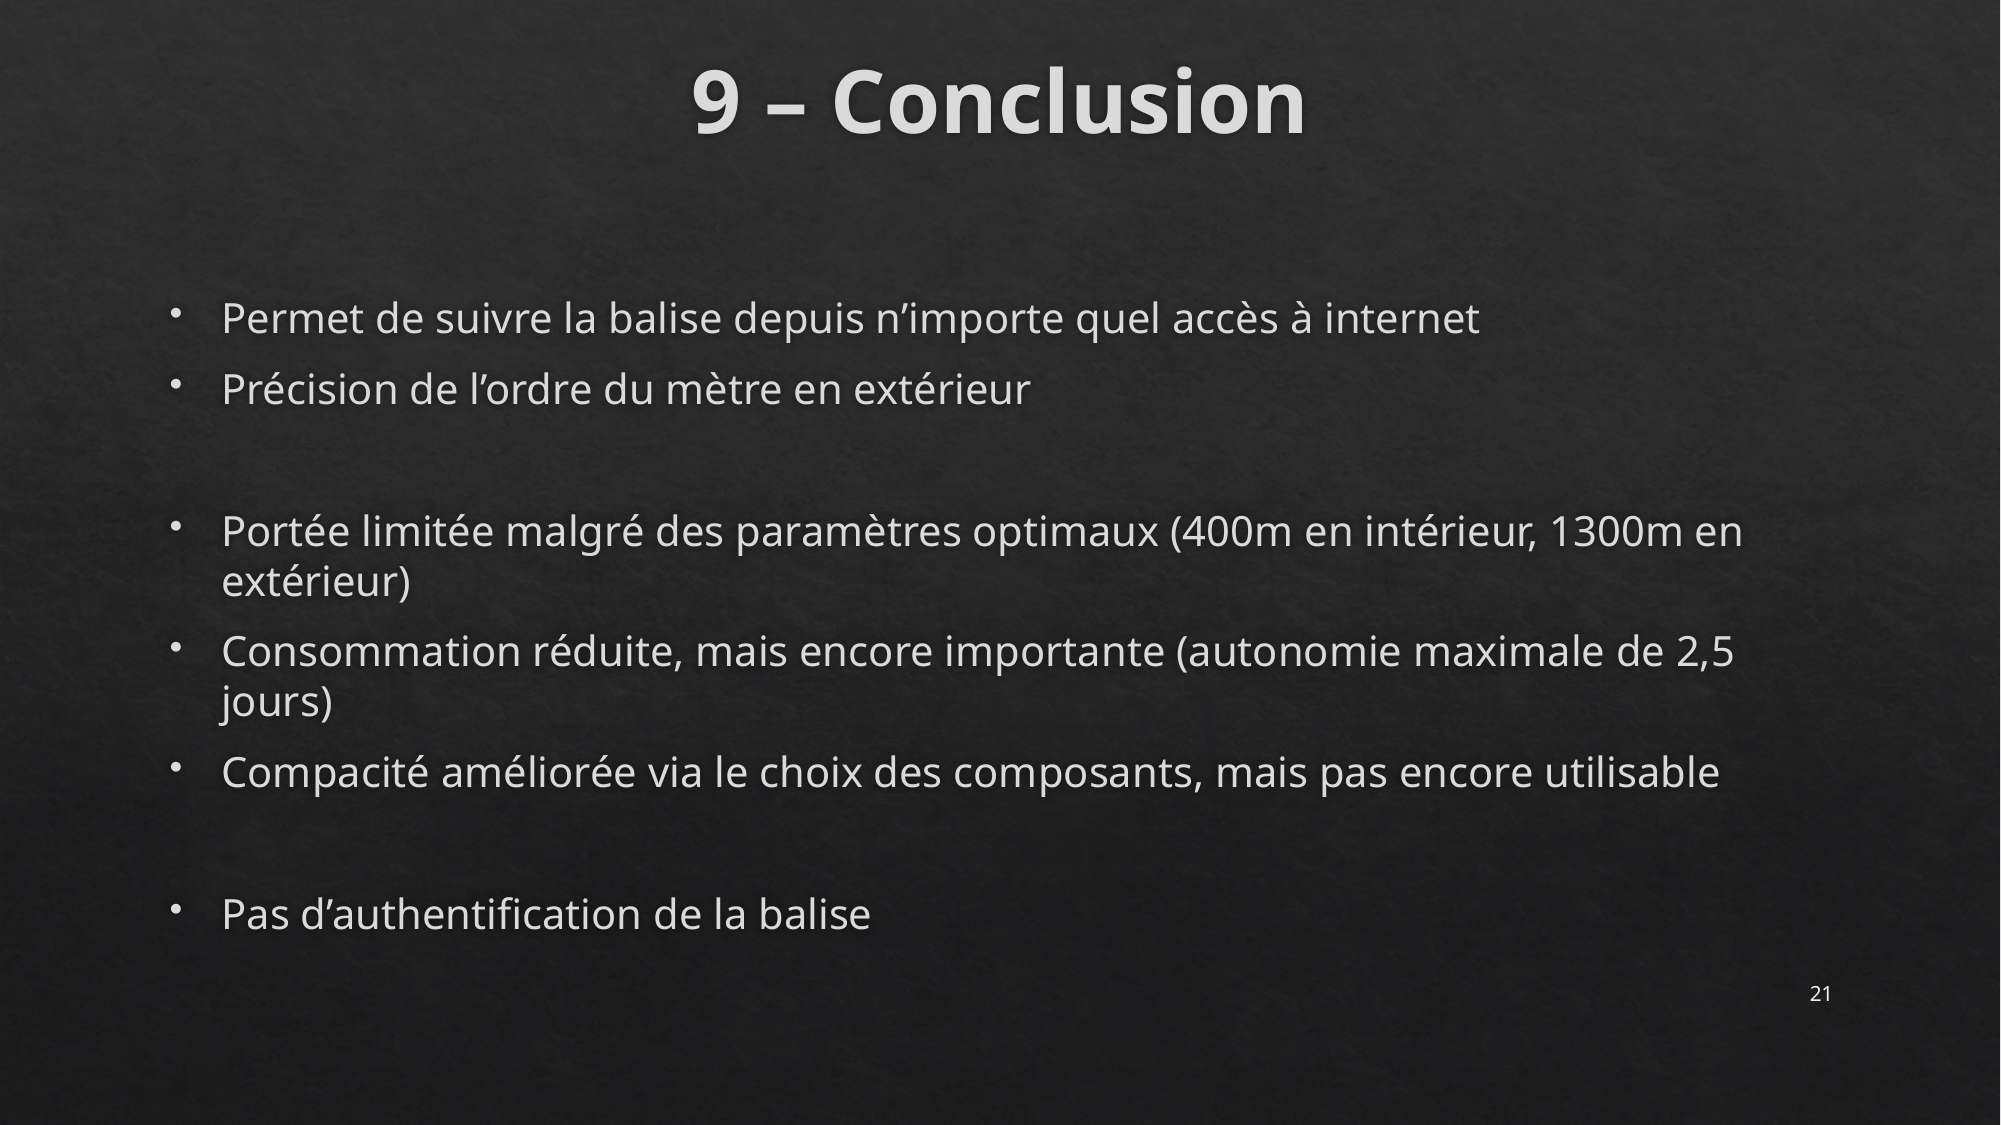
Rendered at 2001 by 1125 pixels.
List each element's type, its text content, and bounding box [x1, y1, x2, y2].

title 9 – Conclusion [151, 19, 1850, 179]
list Permet de suivre la balise depuis n’importe quel accès à internet Précision de l’ordre du mètre en extérieur Portée limitée malgré des paramètres optimaux (400m en intérieur, 1300m en extérieur) Consommation réduite, mais encore importante (autonomie maximale de 2,5 jours) Compacité améliorée via le choix des composants, mais pas encore utilisable Pas d’authentification de la balise [149, 284, 1849, 950]
slide_number 21 [1724, 965, 1849, 1025]
